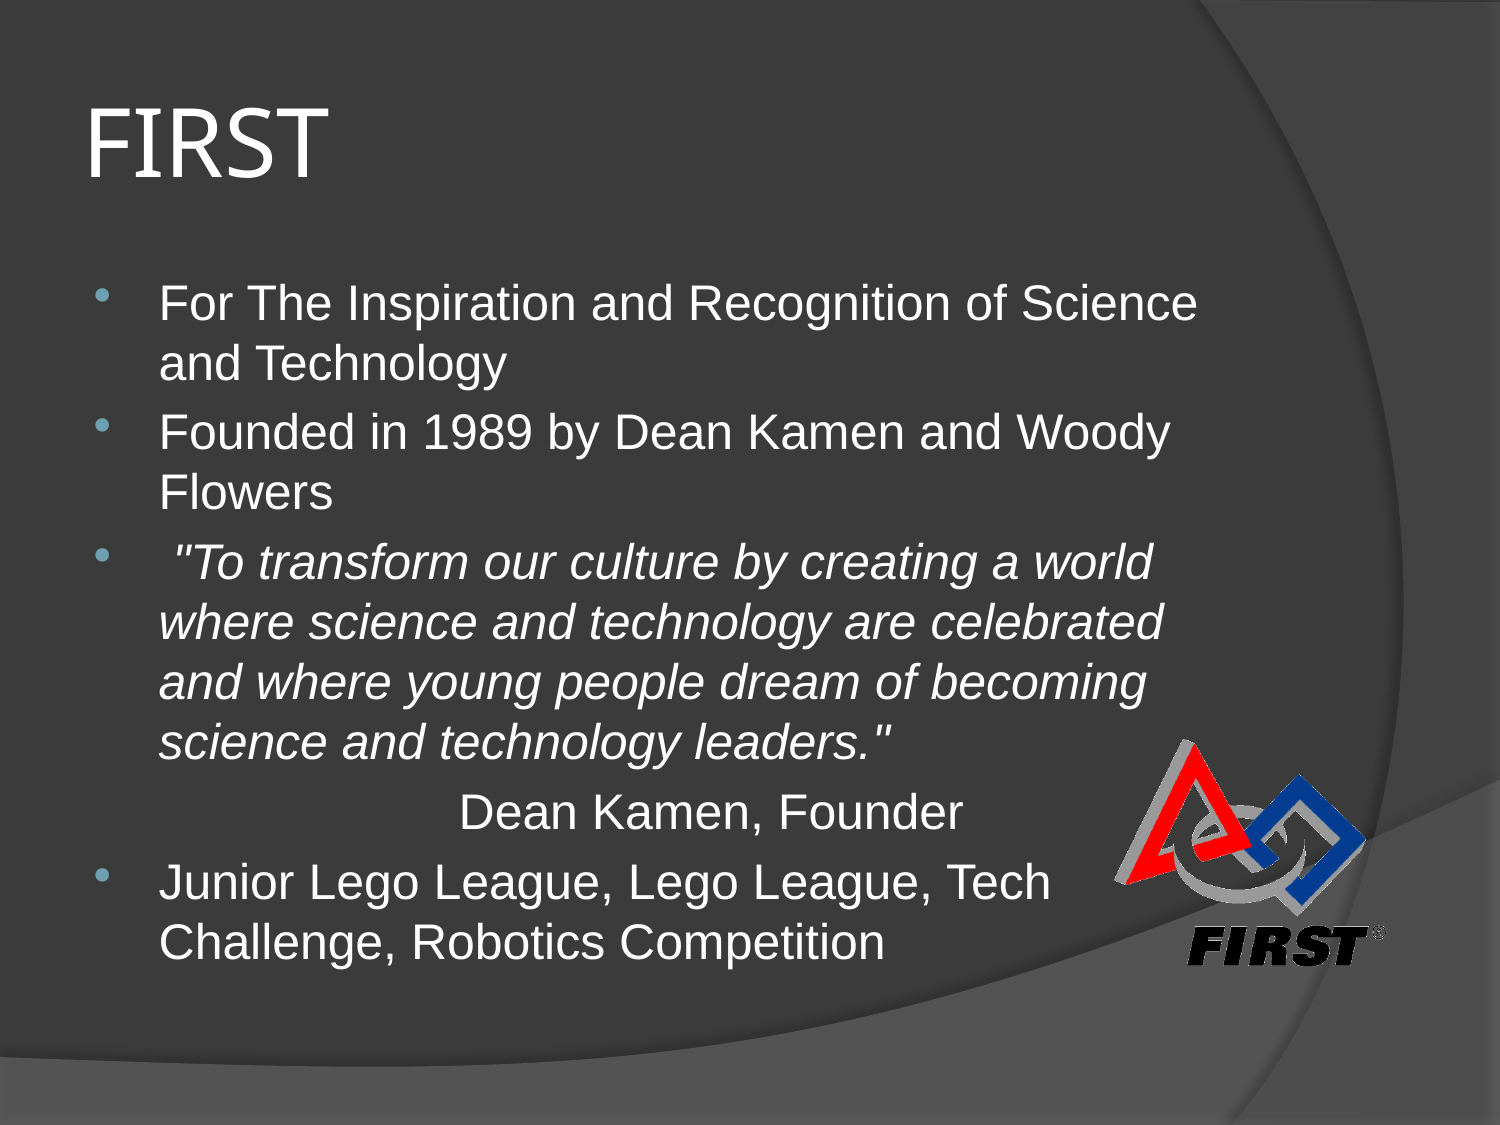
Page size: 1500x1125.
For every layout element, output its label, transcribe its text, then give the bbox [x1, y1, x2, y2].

picture [1074, 699, 1426, 1006]
title FIRST [75, 45, 1300, 233]
list For The Inspiration and Recognition of Science and Technology Founded in 1989 by Dean Kamen and Woody Flowers "To transform our culture by creating a world where science and technology are celebrated and where young people dream of becoming science and technology leaders." Dean Kamen, Founder Junior Lego League, Lego League, Tech Challenge, Robotics Competition [75, 262, 1300, 1005]
